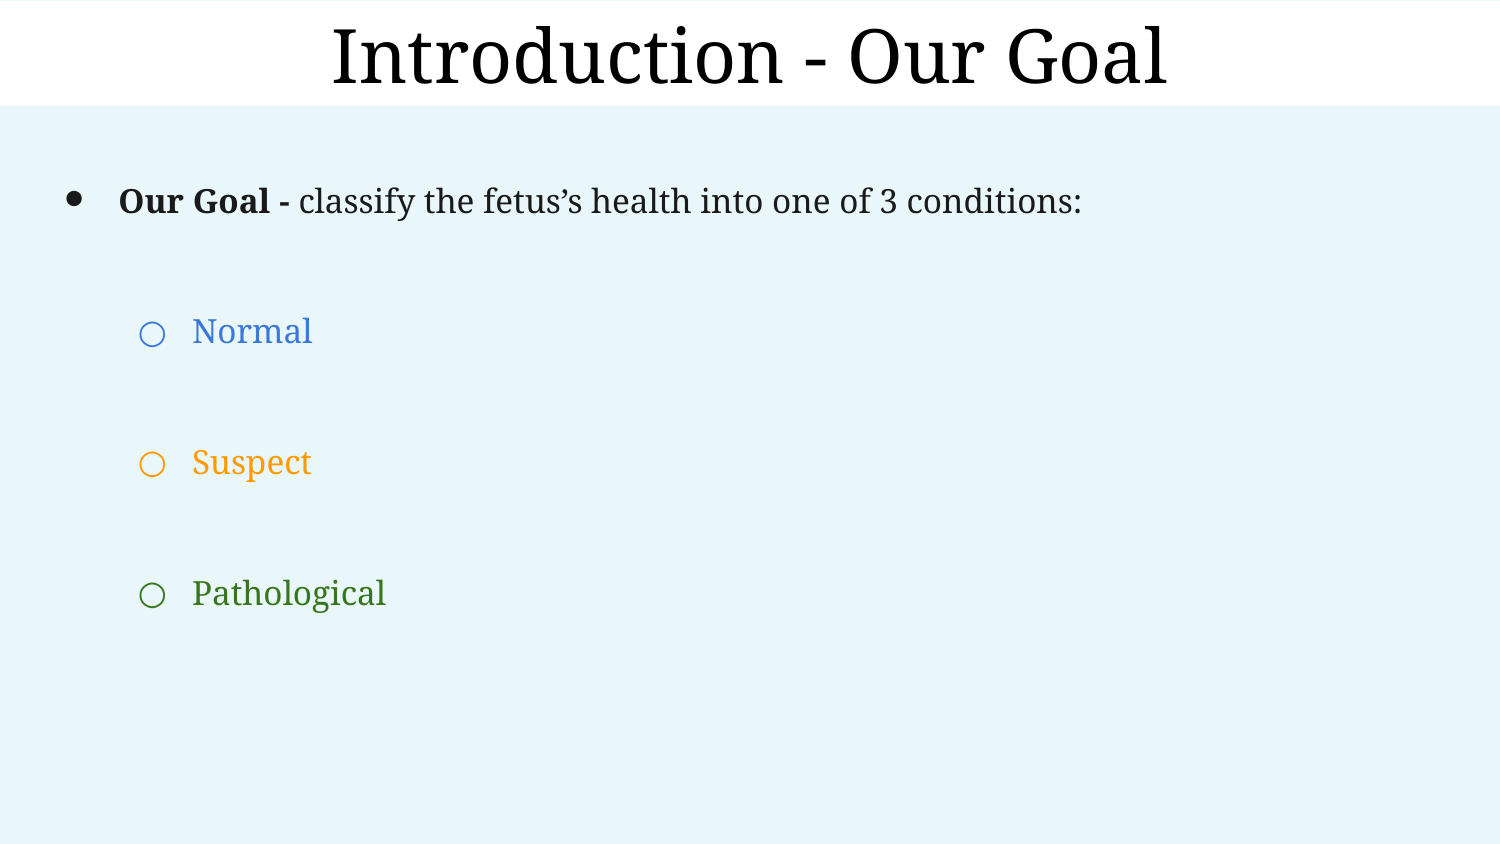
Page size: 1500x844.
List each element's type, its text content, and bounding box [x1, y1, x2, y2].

text_box Our Goal - classify the fetus’s health into one of 3 conditions: Normal Suspect Pathological [0, 106, 1500, 620]
text_box Introduction - Our Goal [0, 0, 1500, 106]
